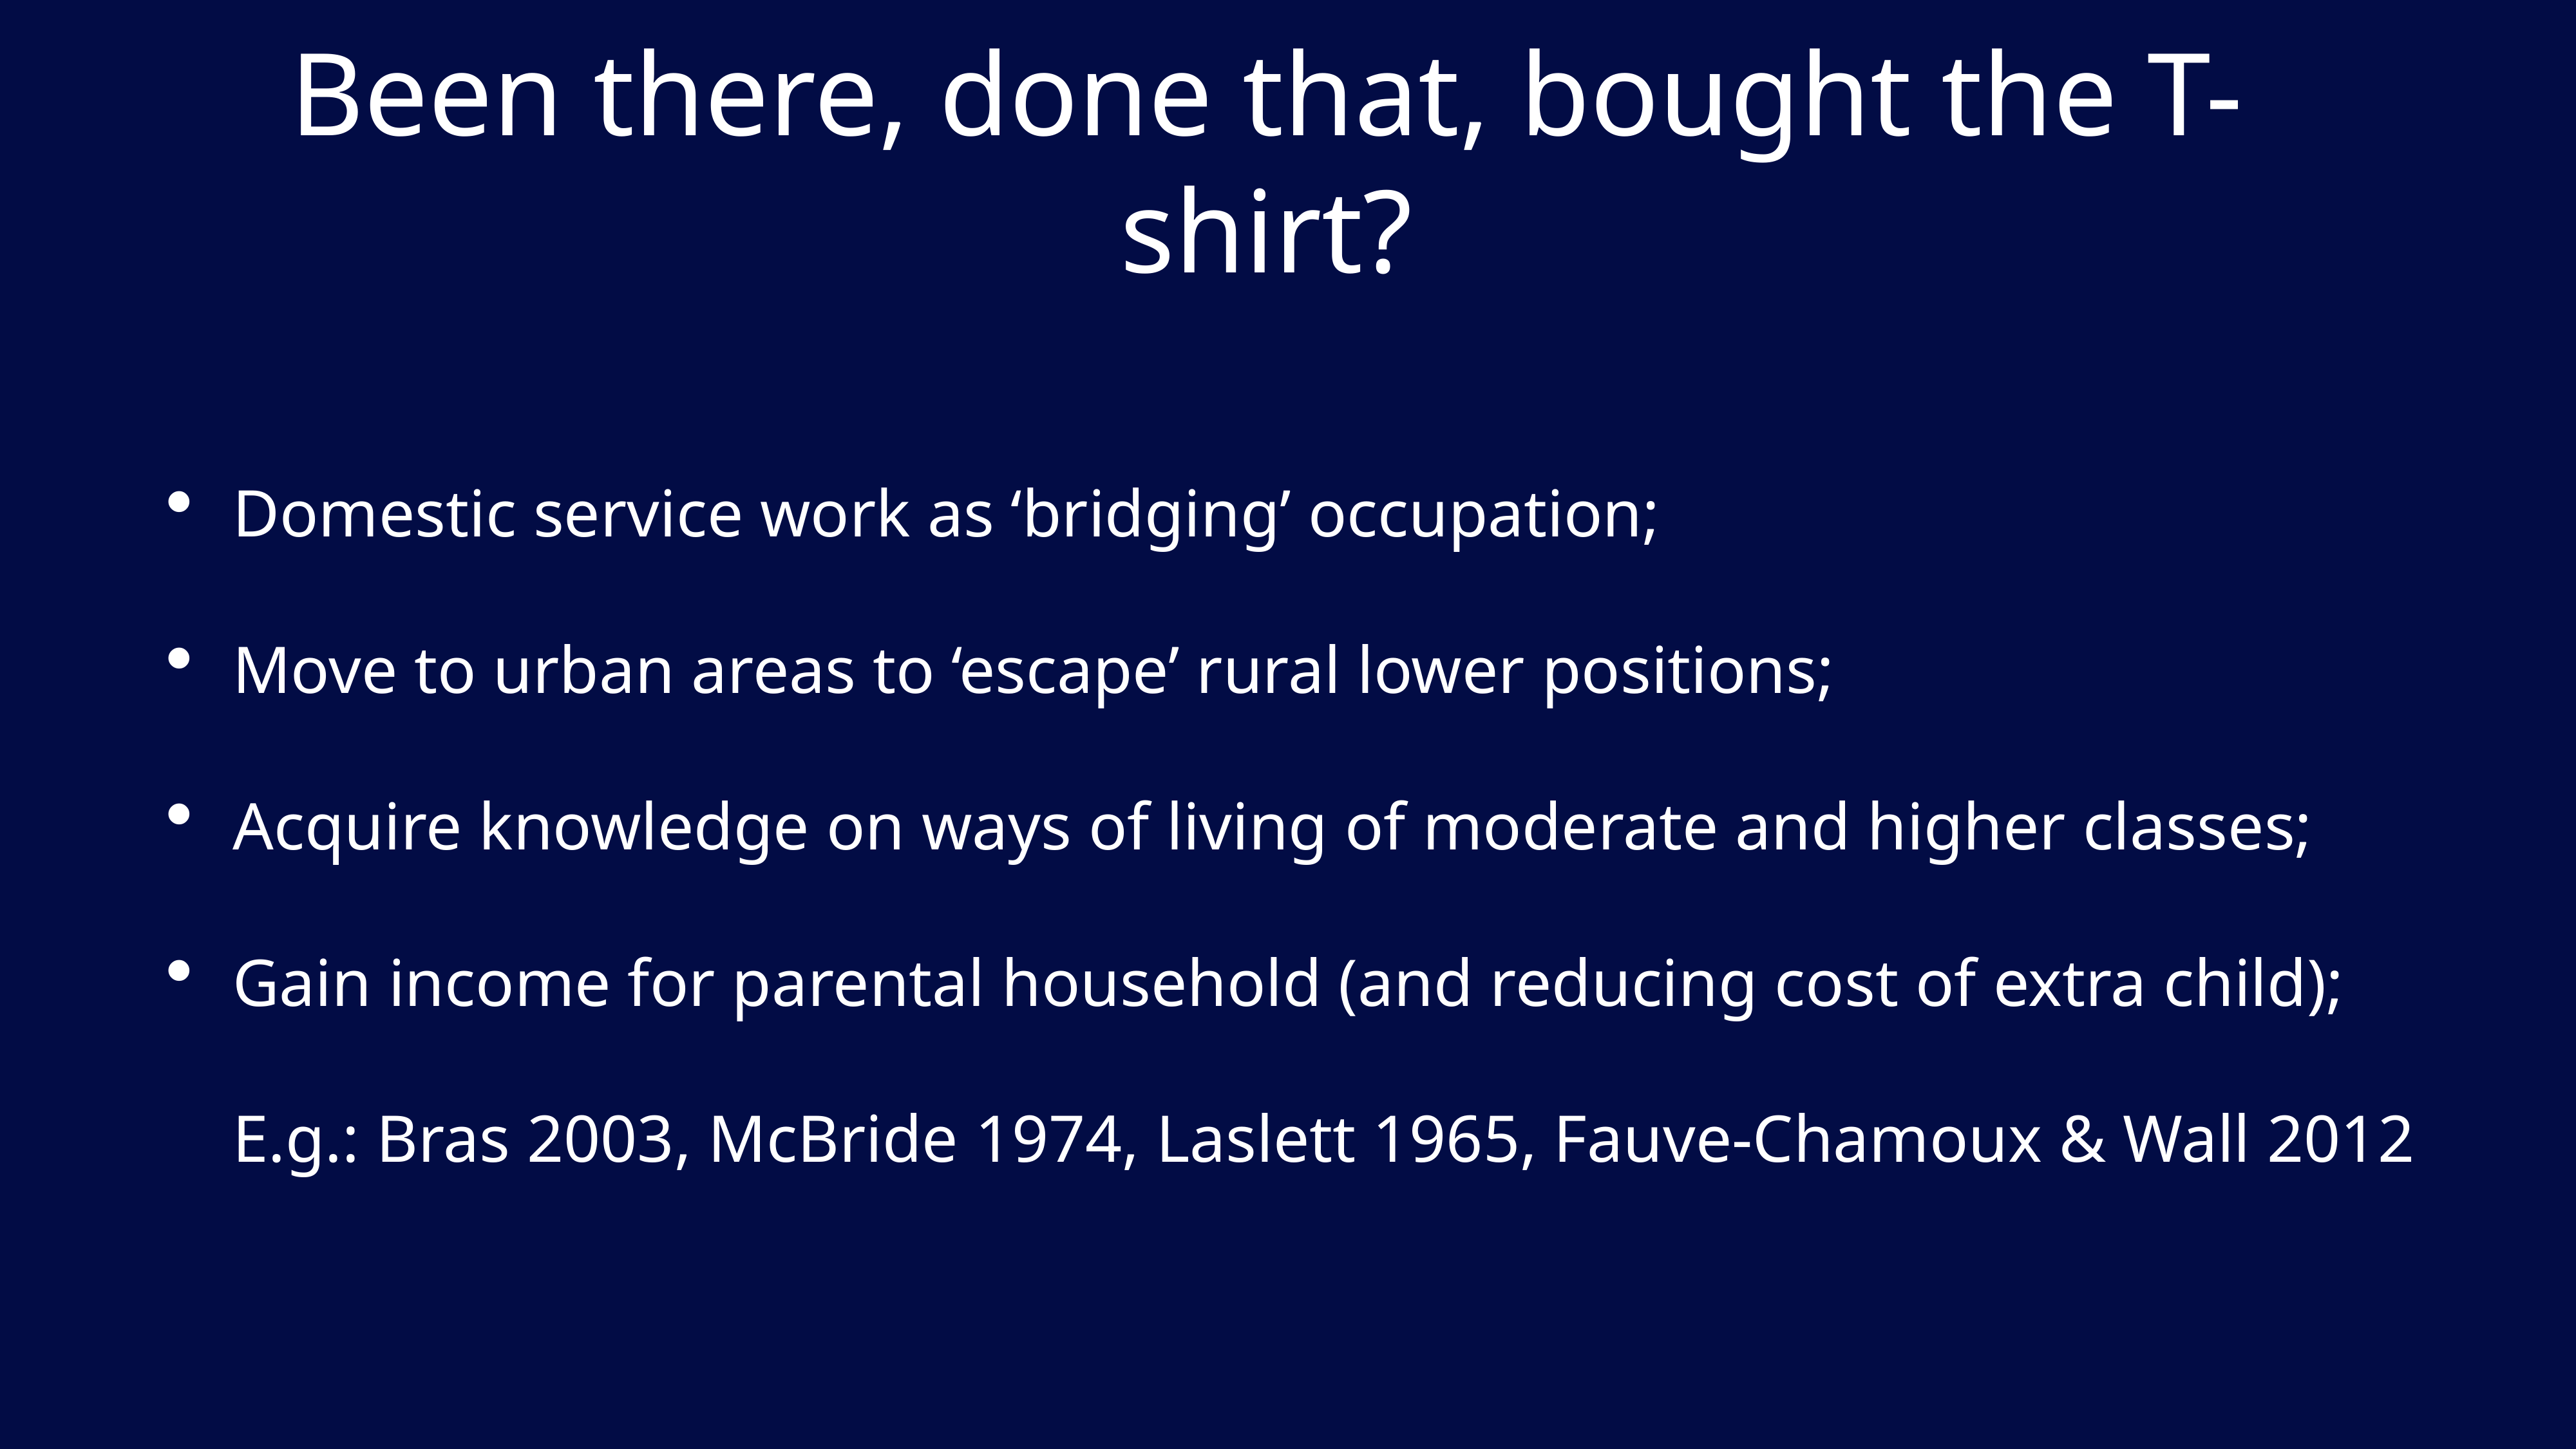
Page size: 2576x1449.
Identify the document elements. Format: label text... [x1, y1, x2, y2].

list Domestic service work as ‘bridging’ occupation; Move to urban areas to ‘escape’ rural lower positions; Acquire knowledge on ways of living of moderate and higher classes; Gain income for parental household (and reducing cost of extra child); E.g.: Bras 2003, McBride 1974, Laslett 1965, Fauve-Chamoux & Wall 2012 [160, 332, 2537, 1316]
title Been there, done that, bought the T-shirt? [156, 37, 2376, 279]
